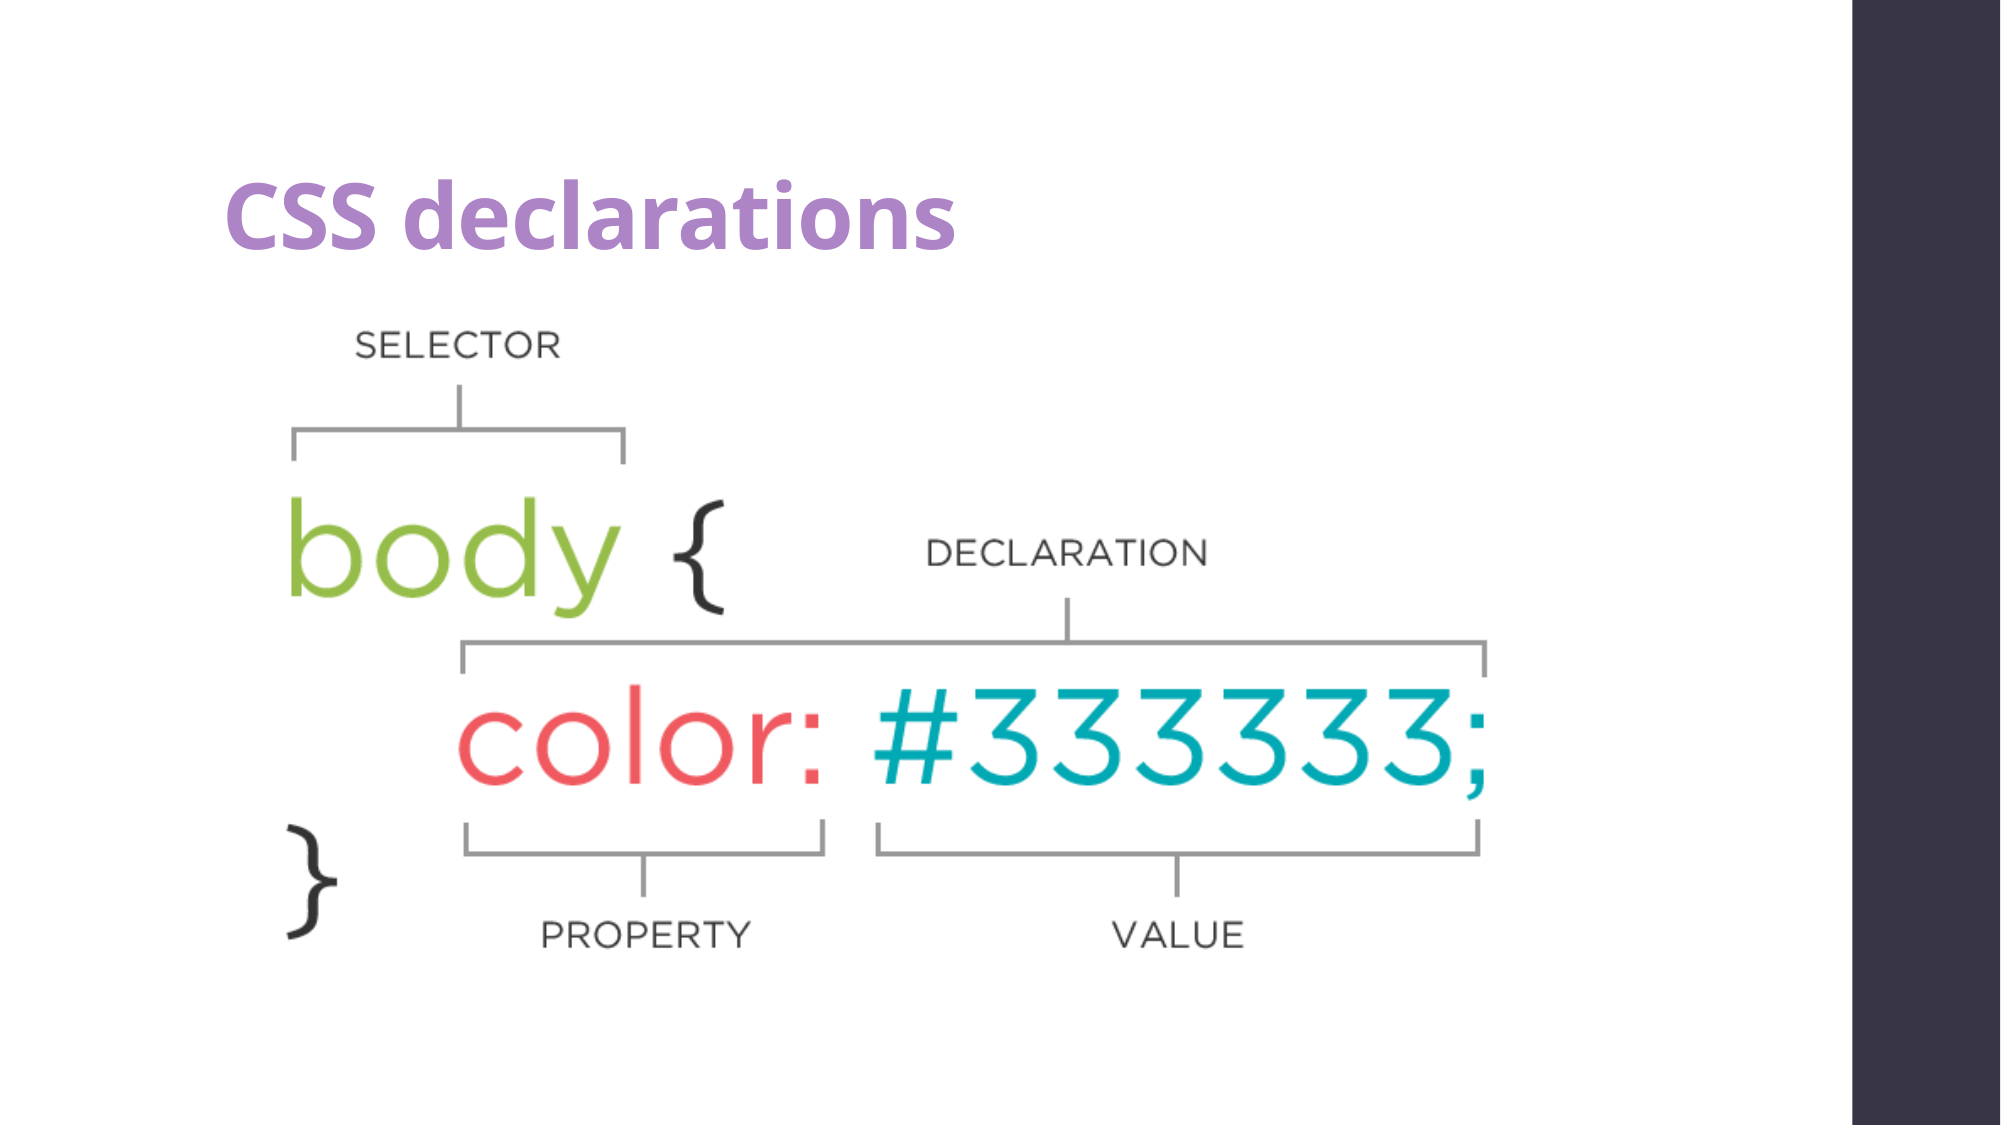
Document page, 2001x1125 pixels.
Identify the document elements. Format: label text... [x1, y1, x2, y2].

title CSS declarations [206, 43, 1797, 278]
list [236, 299, 1588, 1015]
